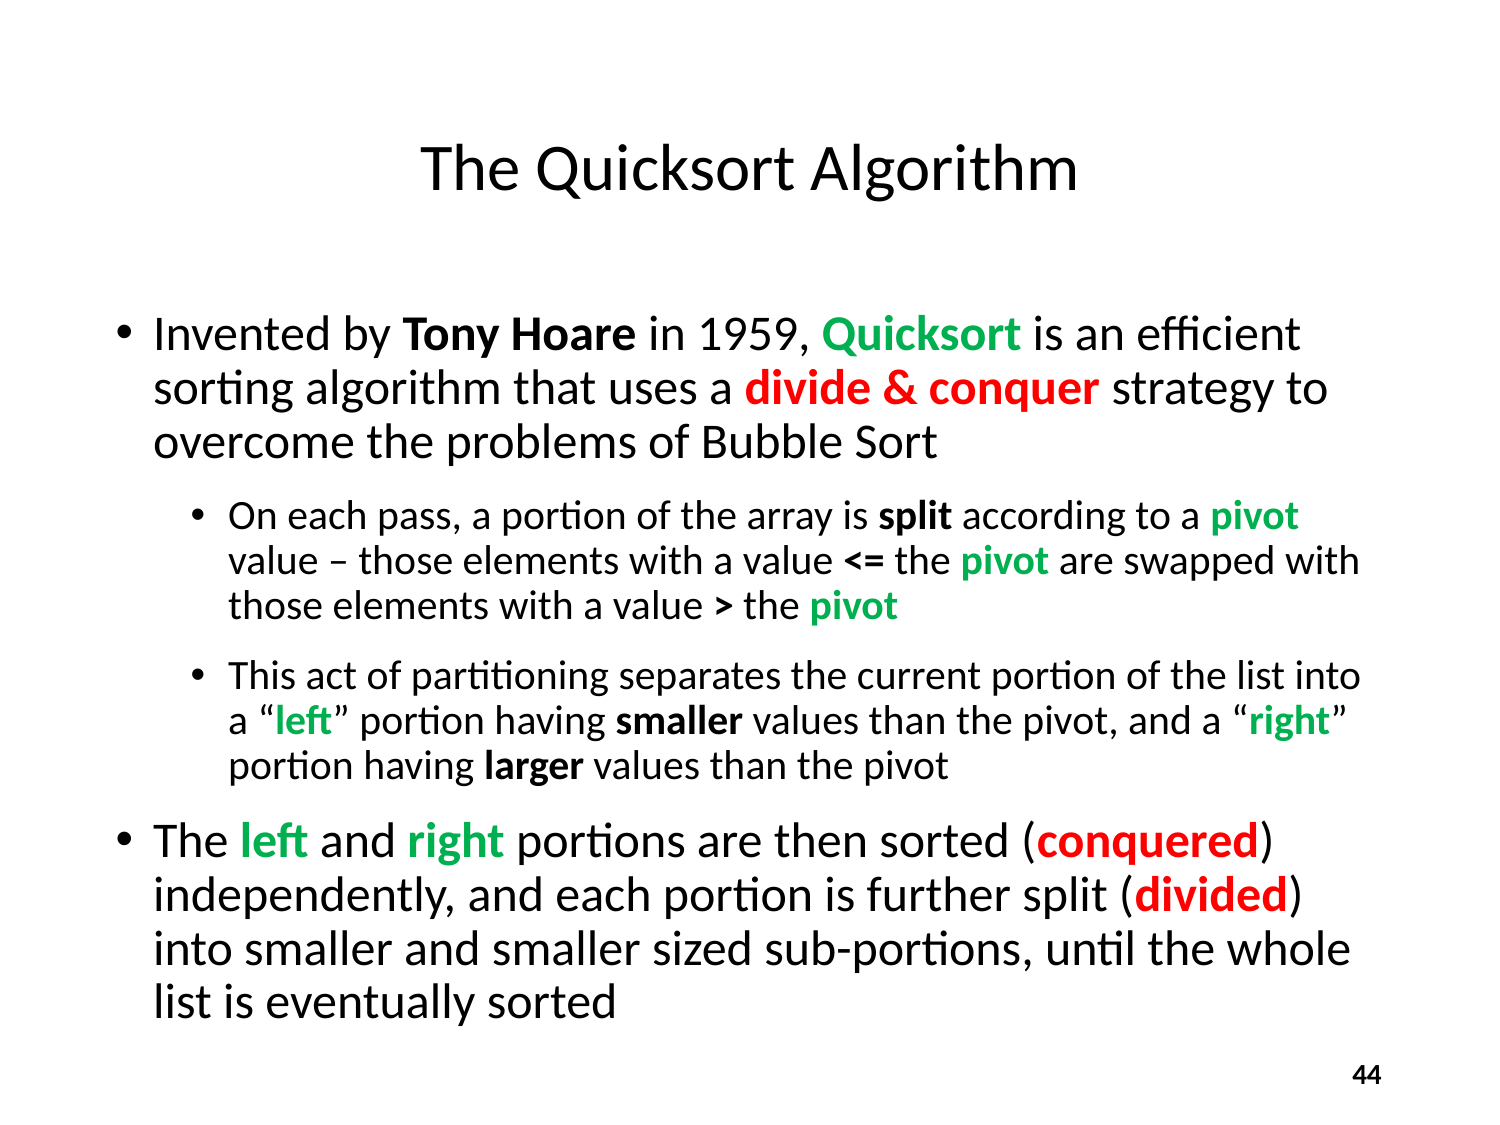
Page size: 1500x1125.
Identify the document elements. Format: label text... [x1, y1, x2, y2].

list Invented by Tony Hoare in 1959, Quicksort is an efficient sorting algorithm that uses a divide & conquer strategy to overcome the problems of Bubble Sort On each pass, a portion of the array is split according to a pivot value – those elements with a value <= the pivot are swapped with those elements with a value > the pivot This act of partitioning separates the current portion of the list into a “left” portion having smaller values than the pivot, and a “right” portion having larger values than the pivot The left and right portions are then sorted (conquered) independently, and each portion is further split (divided) into smaller and smaller sized sub-portions, until the whole list is eventually sorted [100, 299, 1395, 1083]
title The Quicksort Algorithm [103, 59, 1397, 278]
slide_number 44 [1059, 1042, 1397, 1103]
